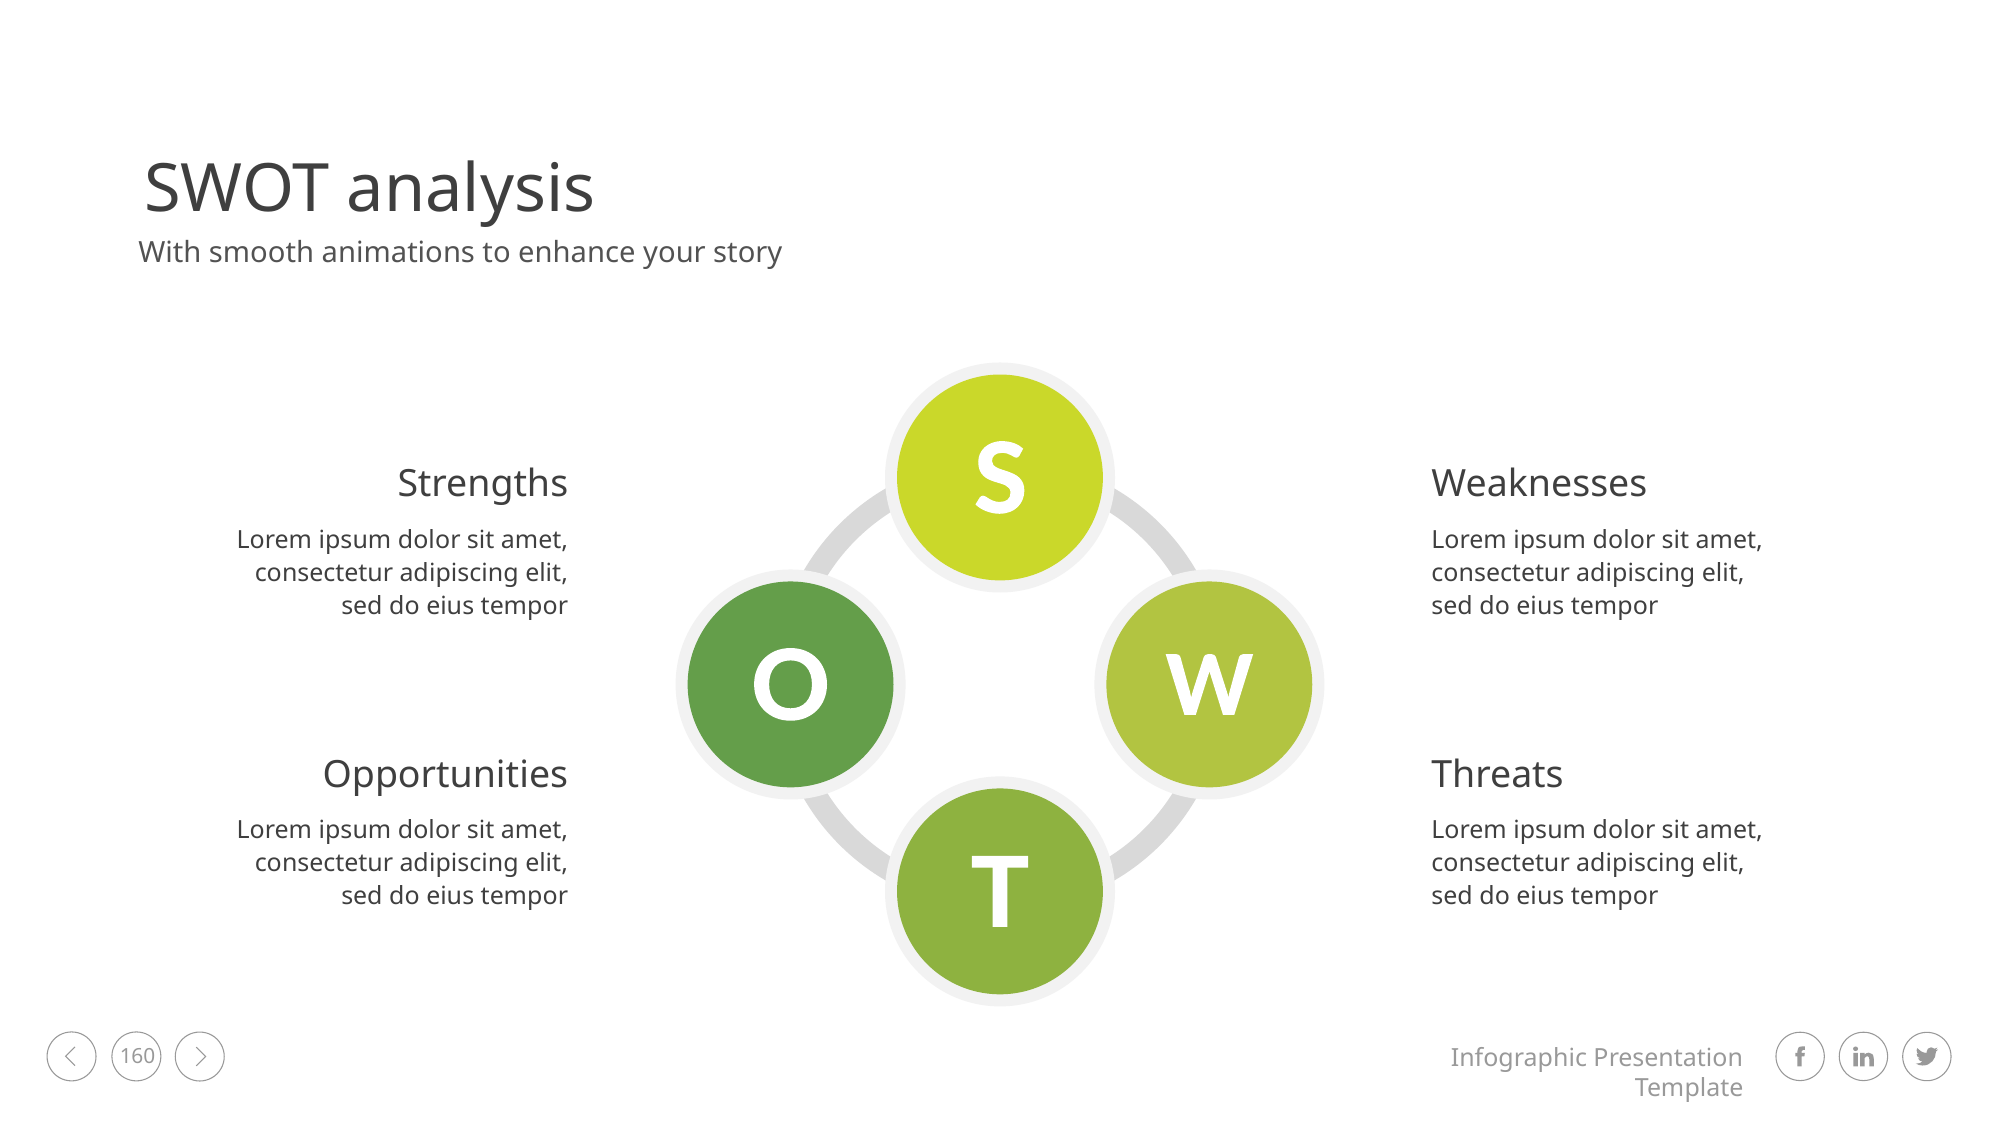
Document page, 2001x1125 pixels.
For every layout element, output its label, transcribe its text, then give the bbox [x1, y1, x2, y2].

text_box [884, 362, 1115, 451]
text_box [884, 917, 1115, 1007]
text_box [135, 137, 786, 276]
slide_number 160 [88, 1026, 187, 1087]
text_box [213, 451, 1786, 917]
